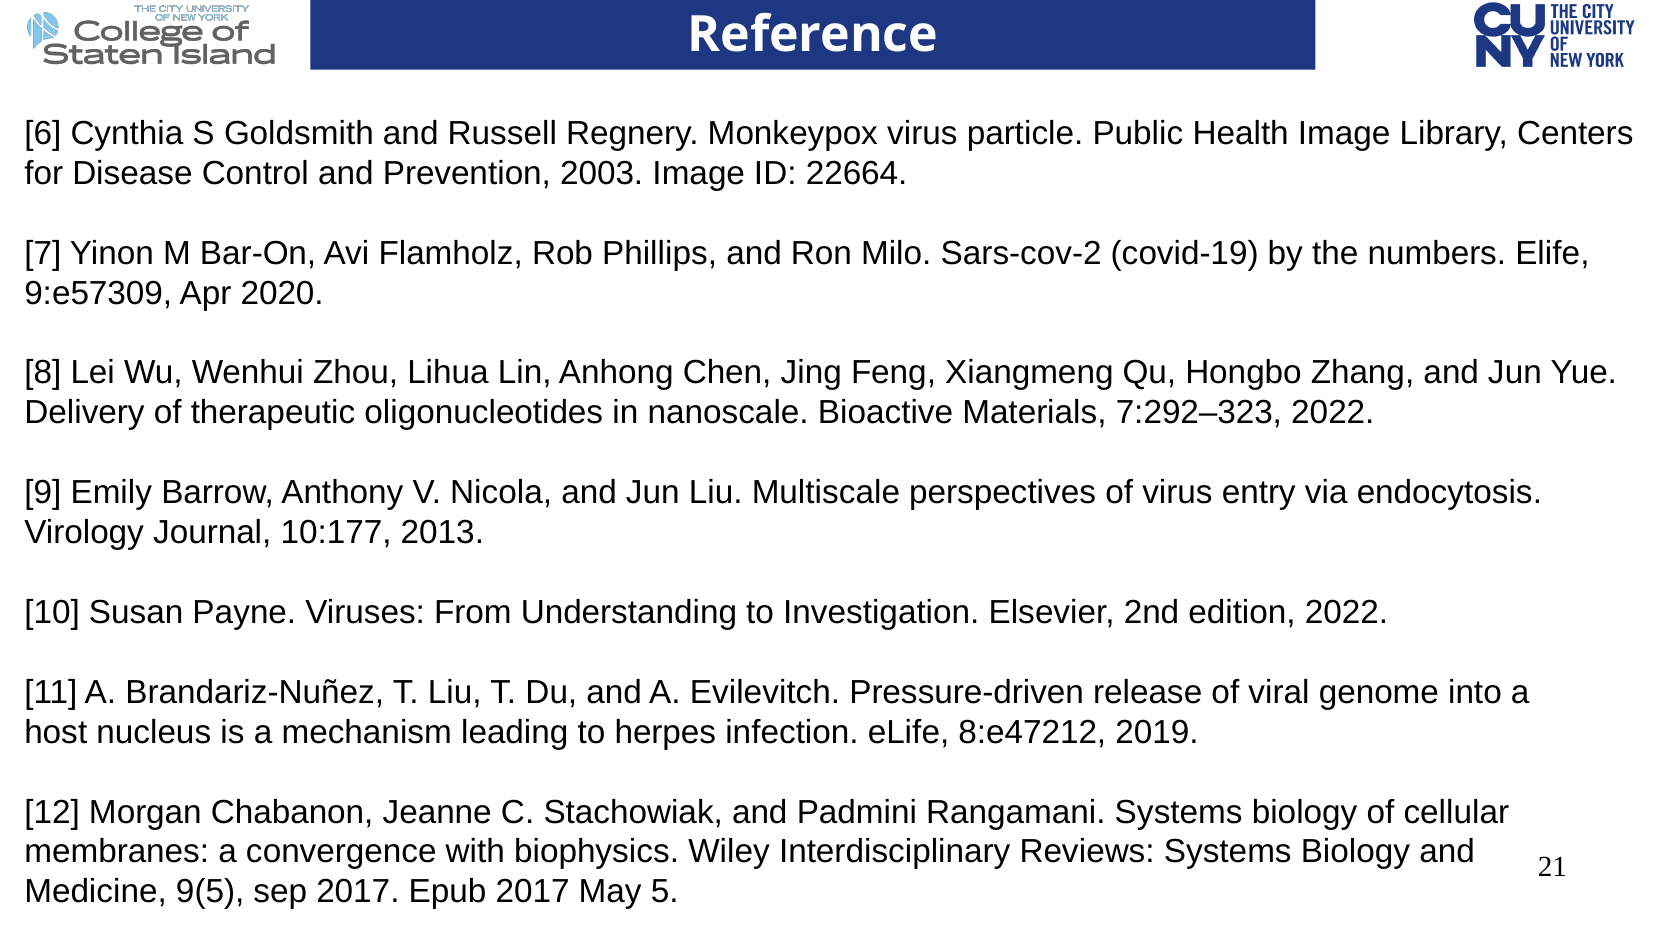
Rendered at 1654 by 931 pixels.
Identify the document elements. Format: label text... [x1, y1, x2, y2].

text_box [6] Cynthia S Goldsmith and Russell Regnery. Monkeypox virus particle. Public Health Image Library, Centers for Disease Control and Prevention, 2003. Image ID: 22664. [7] Yinon M Bar-On, Avi Flamholz, Rob Phillips, and Ron Milo. Sars-cov-2 (covid-19) by the numbers. Elife, 9:e57309, Apr 2020. [8] Lei Wu, Wenhui Zhou, Lihua Lin, Anhong Chen, Jing Feng, Xiangmeng Qu, Hongbo Zhang, and Jun Yue. Delivery of therapeutic oligonucleotides in nanoscale. Bioactive Materials, 7:292–323, 2022. [9] Emily Barrow, Anthony V. Nicola, and Jun Liu. Multiscale perspectives of virus entry via endocytosis. Virology Journal, 10:177, 2013. [10] Susan Payne. Viruses: From Understanding to Investigation. Elsevier, 2nd edition, 2022. [11] A. Brandariz-Nuñez, T. Liu, T. Du, and A. Evilevitch. Pressure-driven release of viral genome into a host nucleus is a mechanism leading to herpes infection. eLife, 8:e47212, 2019. [12] Morgan Chabanon, Jeanne C. Stachowiak, and Padmini Rangamani. Systems biology of cellular membranes: a convergence with biophysics. Wiley Interdisciplinary Reviews: Systems Biology and Medicine, 9(5), sep 2017. Epub 2017 May 5. [9, 103, 1654, 917]
picture [1467, 2, 1647, 73]
slide_number 21 [1185, 847, 1568, 909]
picture [0, 0, 308, 70]
text_box Reference [310, 0, 1316, 70]
